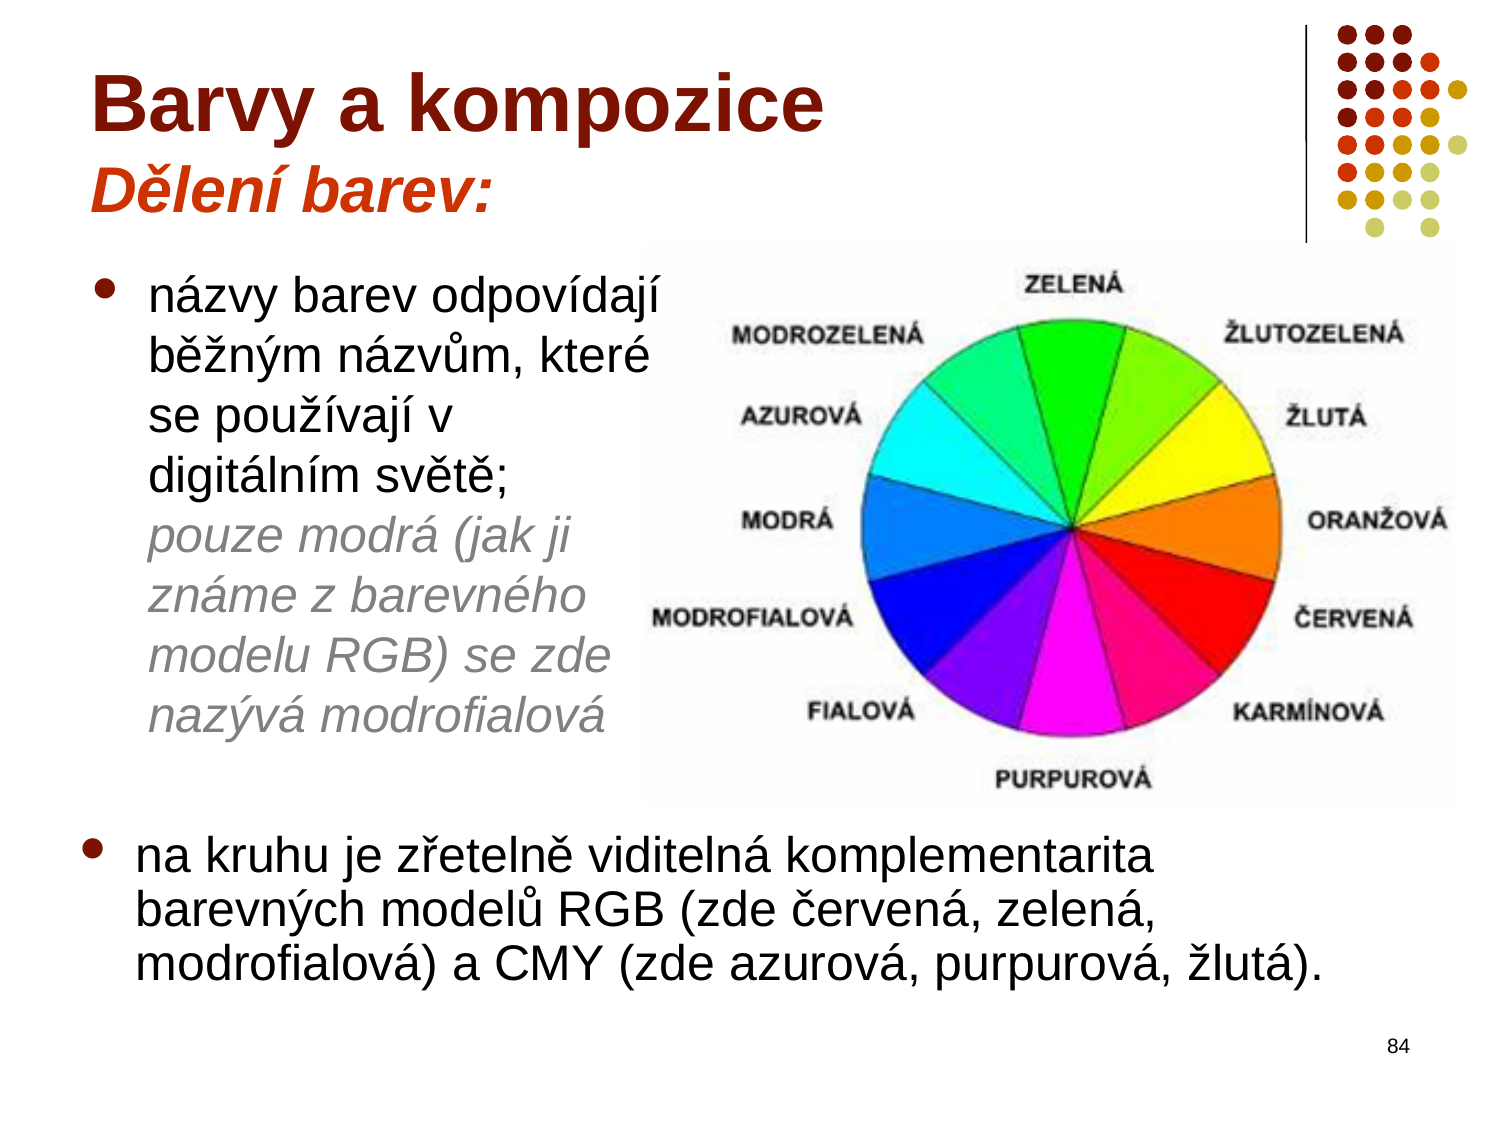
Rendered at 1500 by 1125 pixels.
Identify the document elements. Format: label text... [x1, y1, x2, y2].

title Barvy a kompozice Dělení barev: [75, 20, 1313, 233]
list názvy barev odpovídají běžným názvům, které se používají v digitálním světě; pouze modrá (jak ji známe z barevného modelu RGB) se zde nazývá modrofialová [76, 255, 643, 749]
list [643, 243, 1459, 806]
text_box na kruhu je zřetelně viditelná komplementarita barevných modelů RGB (zde červená, zelená, modrofialová) a CMY (zde azurová, purpurová, žlutá). [64, 822, 1400, 1024]
slide_number 84 [1074, 1025, 1425, 1100]
